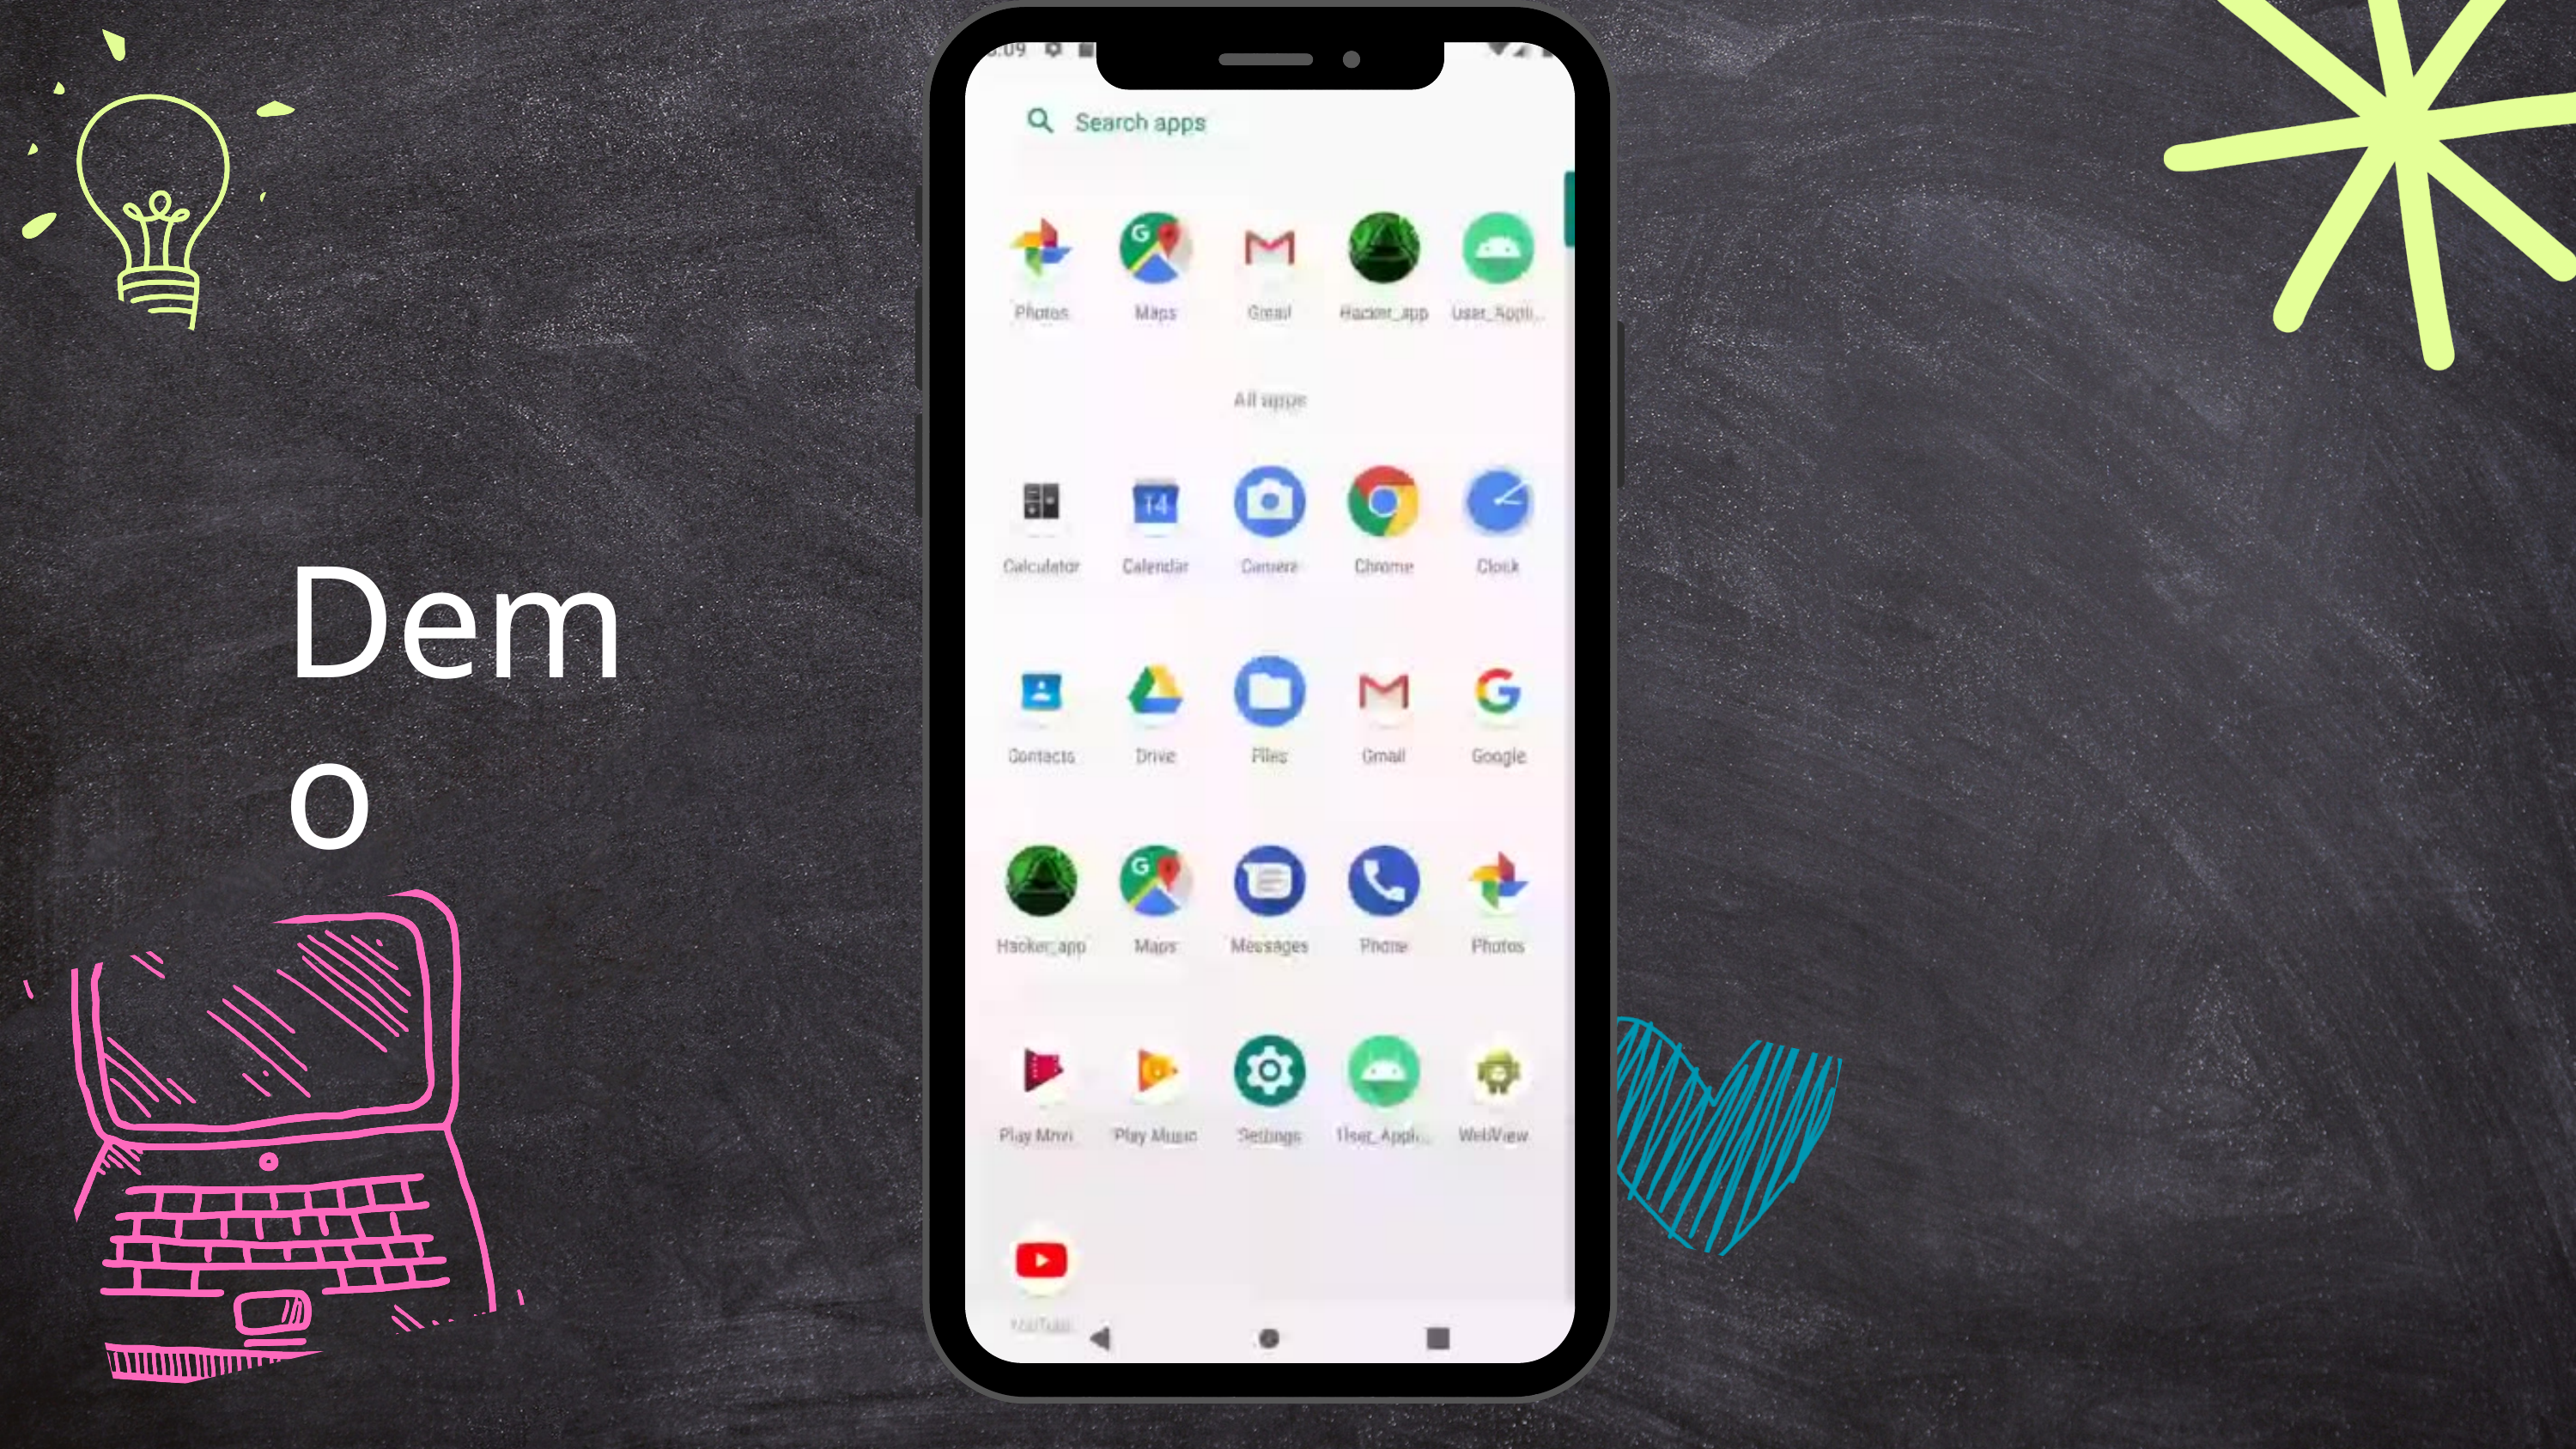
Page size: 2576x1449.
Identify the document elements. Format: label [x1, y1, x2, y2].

text_box [914, 0, 1625, 1404]
picture [0, 0, 2576, 1449]
